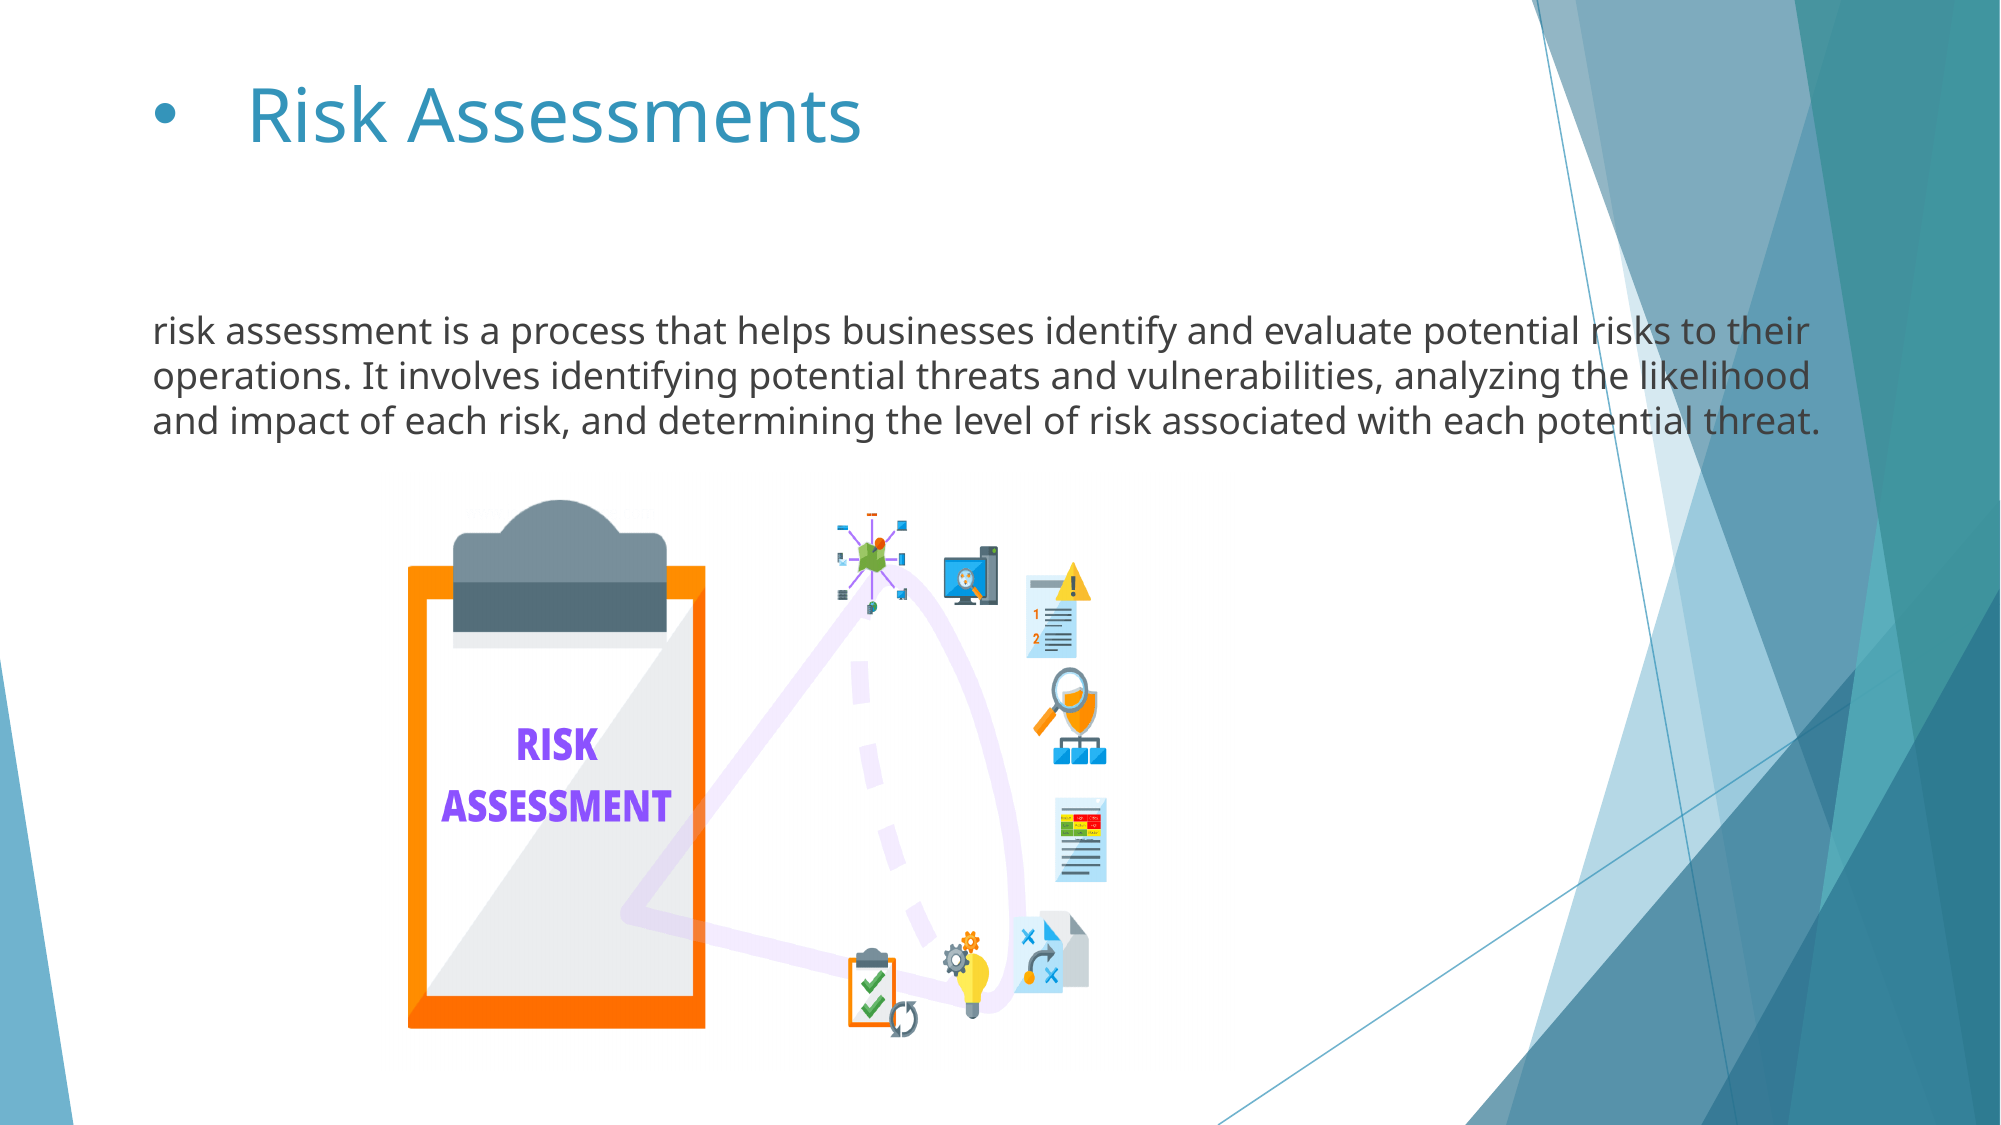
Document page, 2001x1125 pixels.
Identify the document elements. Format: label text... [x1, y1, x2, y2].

list risk assessment is a process that helps businesses identify and evaluate potential risks to their operations. It involves identifying potential threats and vulnerabilities, analyzing the likelihood and impact of each risk, and determining the level of risk associated with each potential threat. [137, 299, 1863, 1014]
picture [377, 472, 1235, 1071]
title Risk Assessments [137, 59, 1863, 278]
